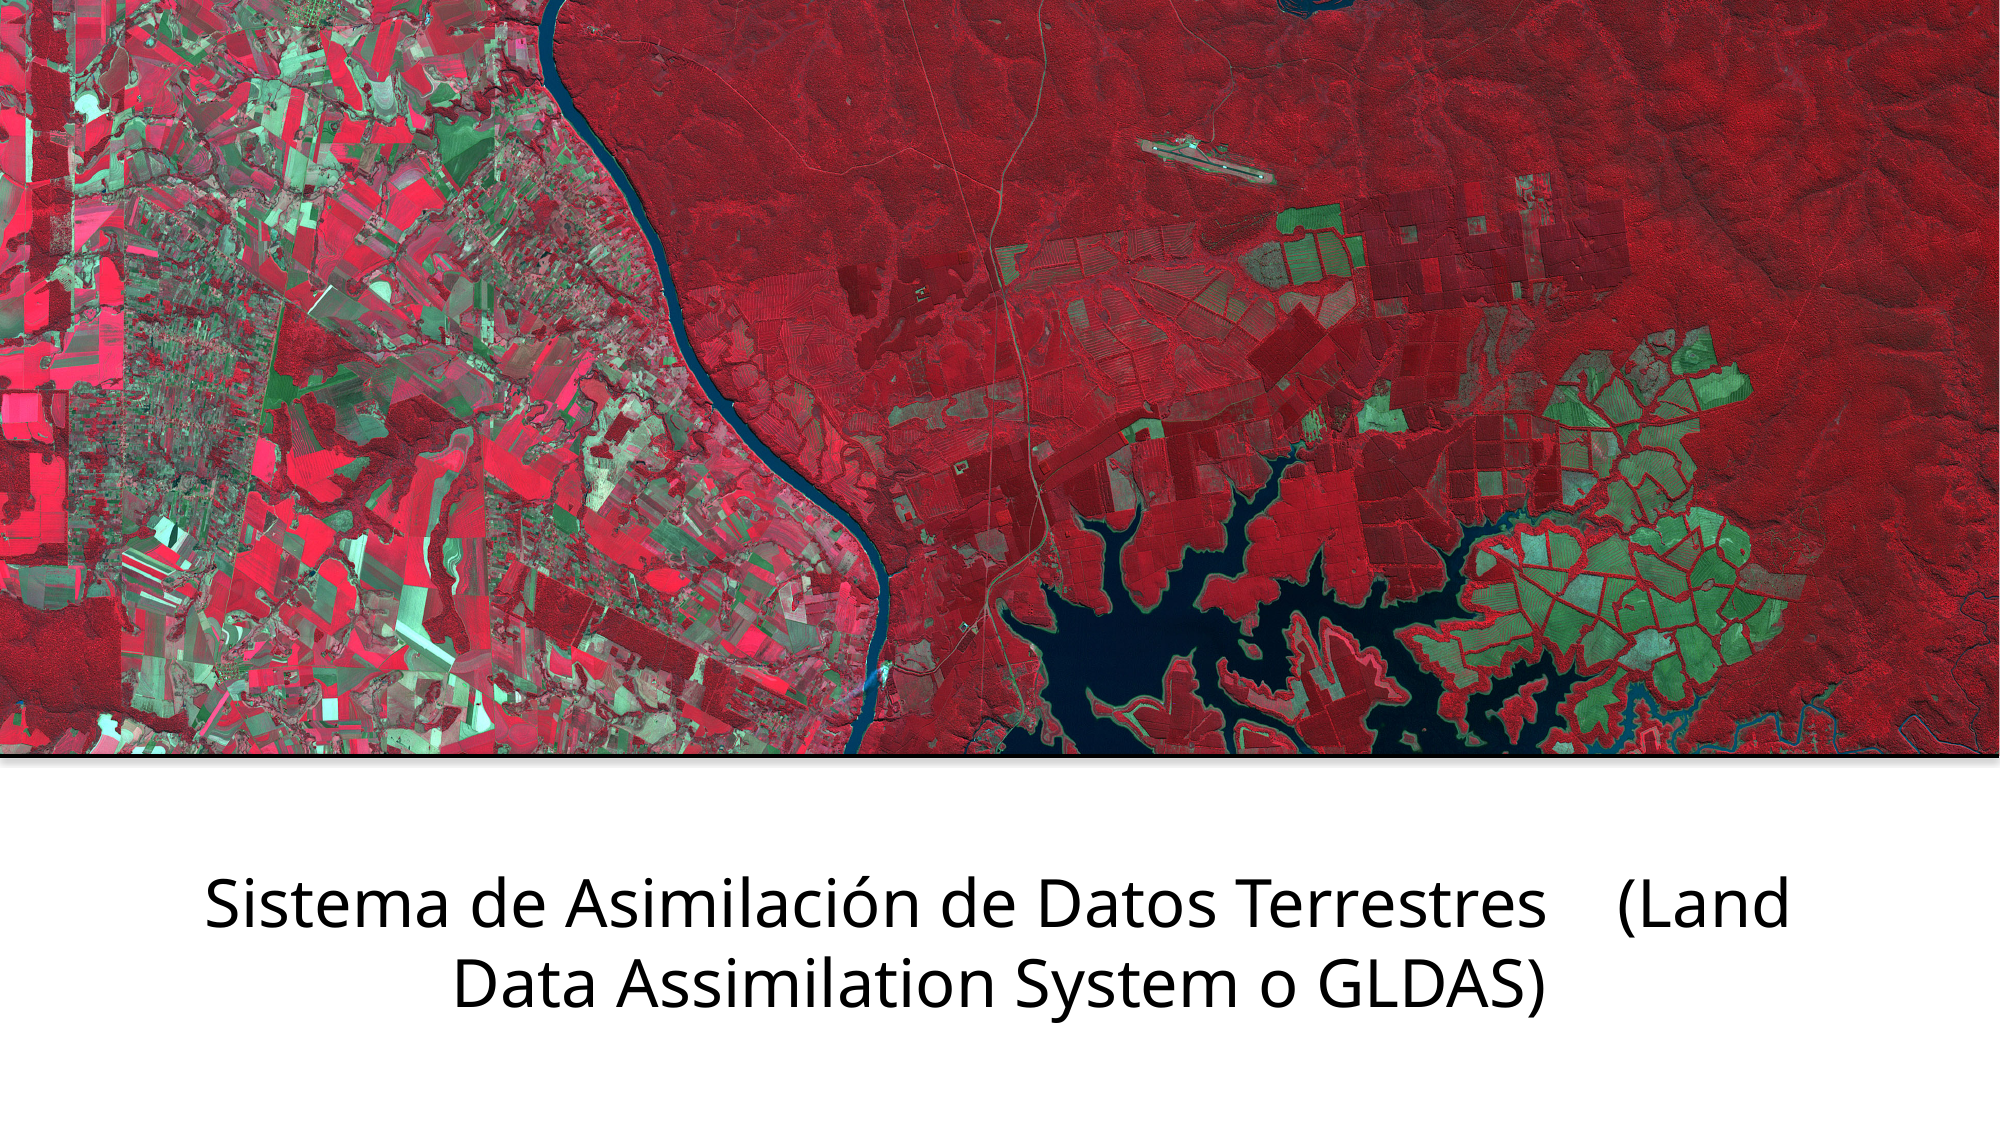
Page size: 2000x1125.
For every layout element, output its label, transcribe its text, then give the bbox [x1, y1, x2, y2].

title Sistema de Asimilación de Datos Terrestres (Land Data Assimilation System o GLDAS) [174, 806, 1825, 1076]
picture [1616, 698, 1684, 754]
picture [0, 0, 2000, 756]
